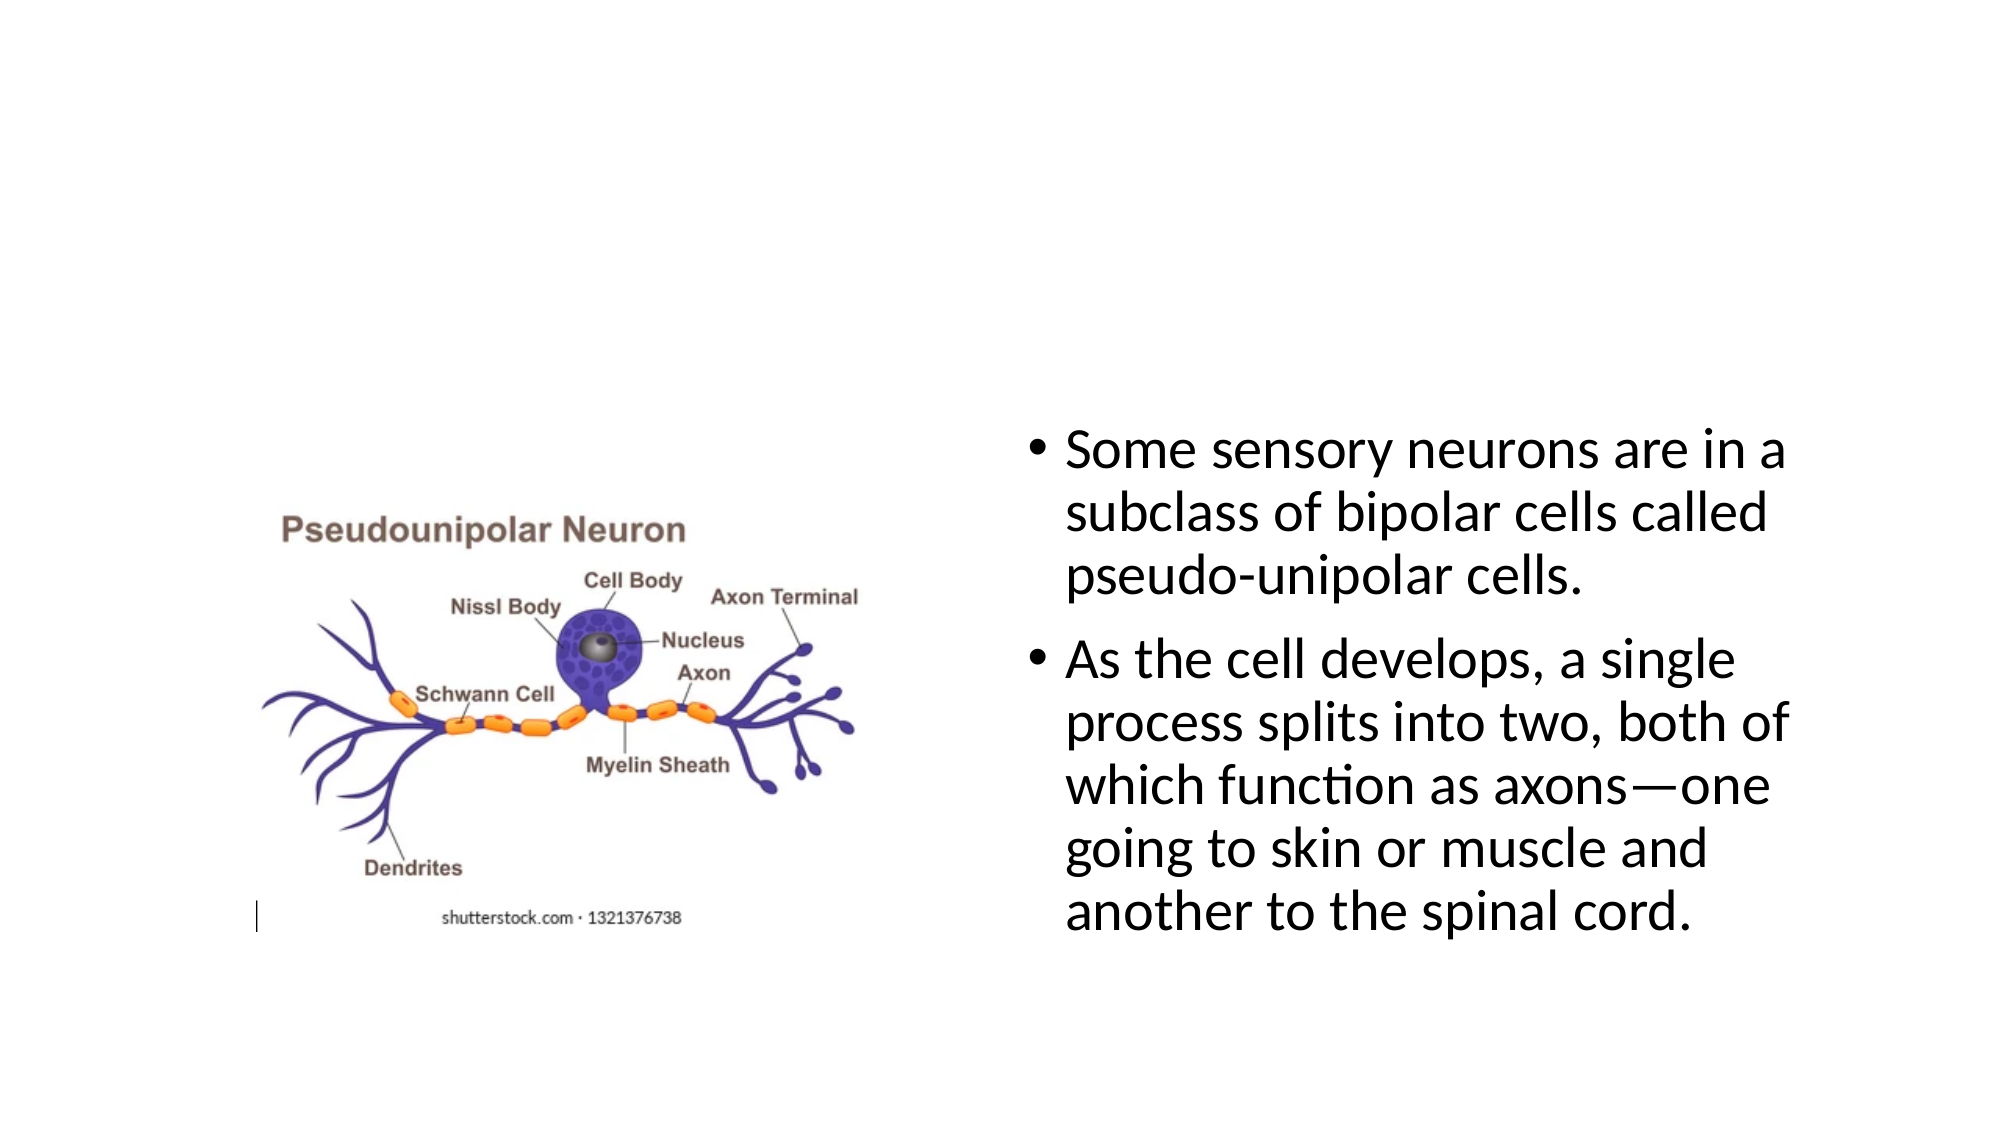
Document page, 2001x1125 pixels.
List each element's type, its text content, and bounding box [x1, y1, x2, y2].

list Some sensory neurons are in a subclass of bipolar cells called pseudo-unipolar cells. As the cell develops, a single process splits into two, both of which function as axons—one going to skin or muscle and another to the spinal cord. [1012, 410, 1863, 1016]
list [256, 494, 866, 932]
